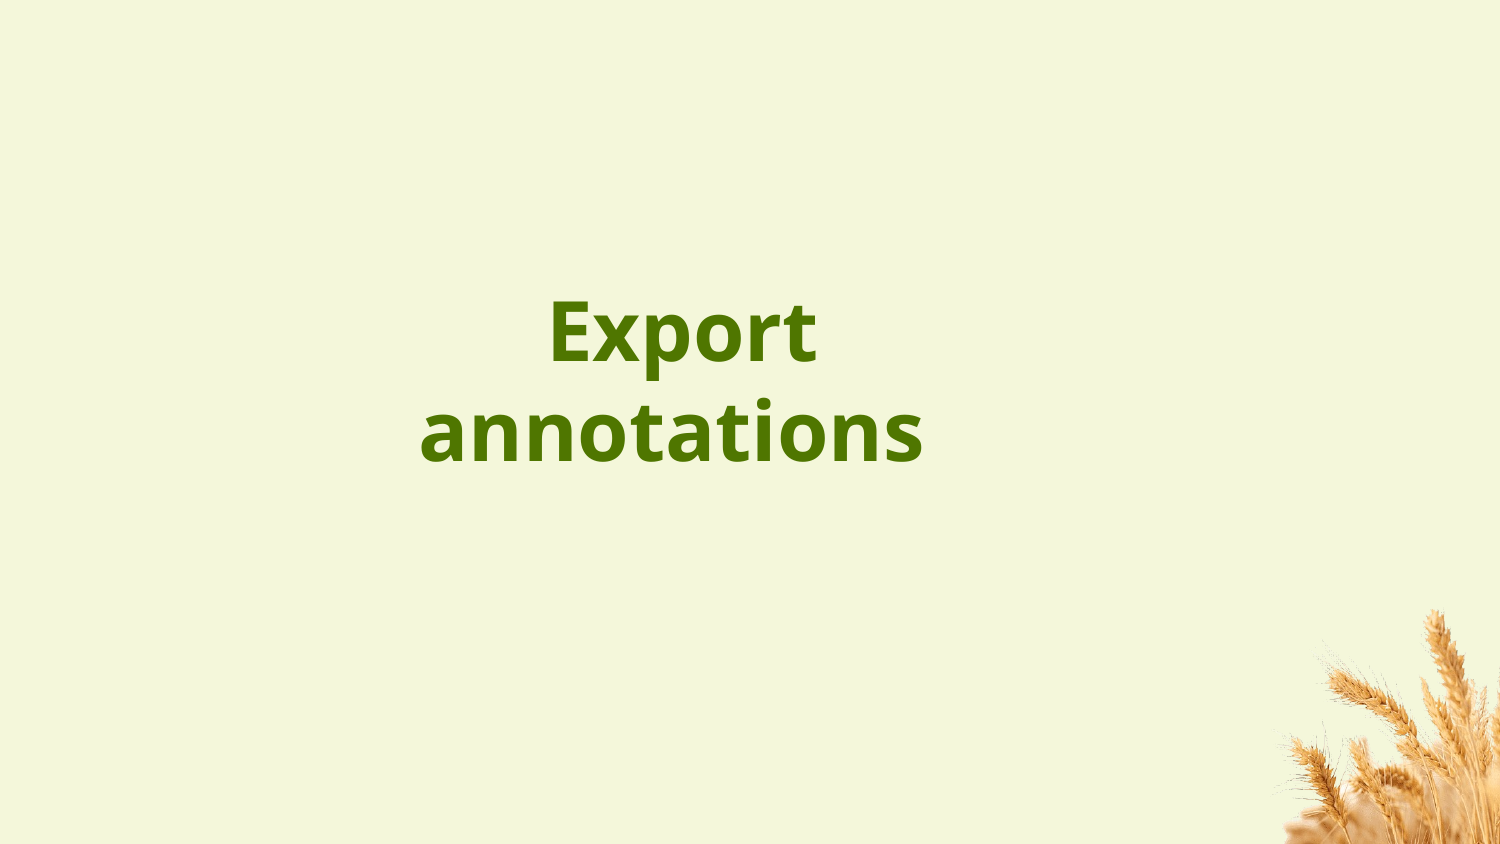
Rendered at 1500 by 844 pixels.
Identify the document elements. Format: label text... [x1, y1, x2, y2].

picture [1251, 596, 1500, 844]
text_box Export annotations [320, 271, 1045, 486]
